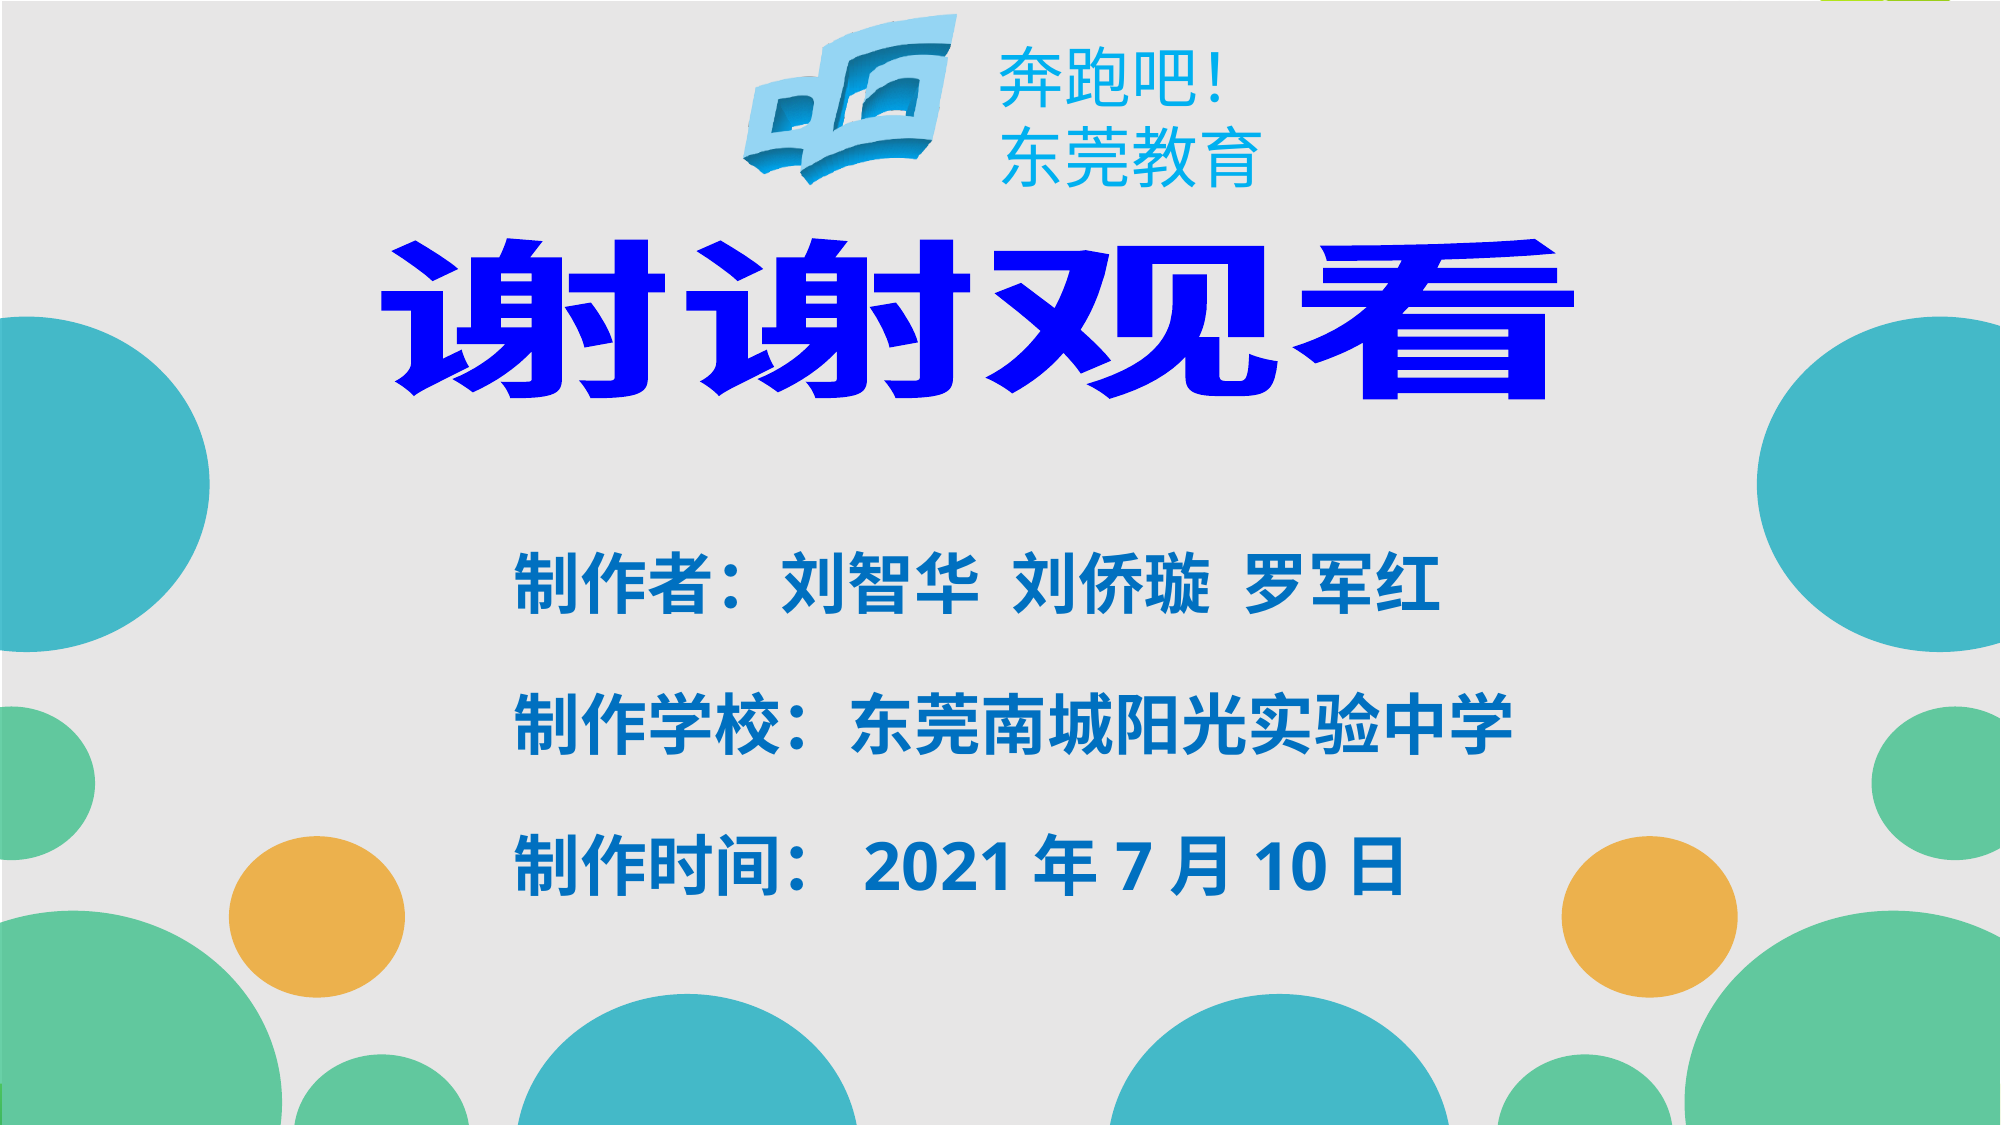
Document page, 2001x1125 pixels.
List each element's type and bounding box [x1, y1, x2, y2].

text_box [0, 316, 2000, 1125]
picture [0, 0, 2001, 1125]
text_box [717, 0, 1282, 206]
